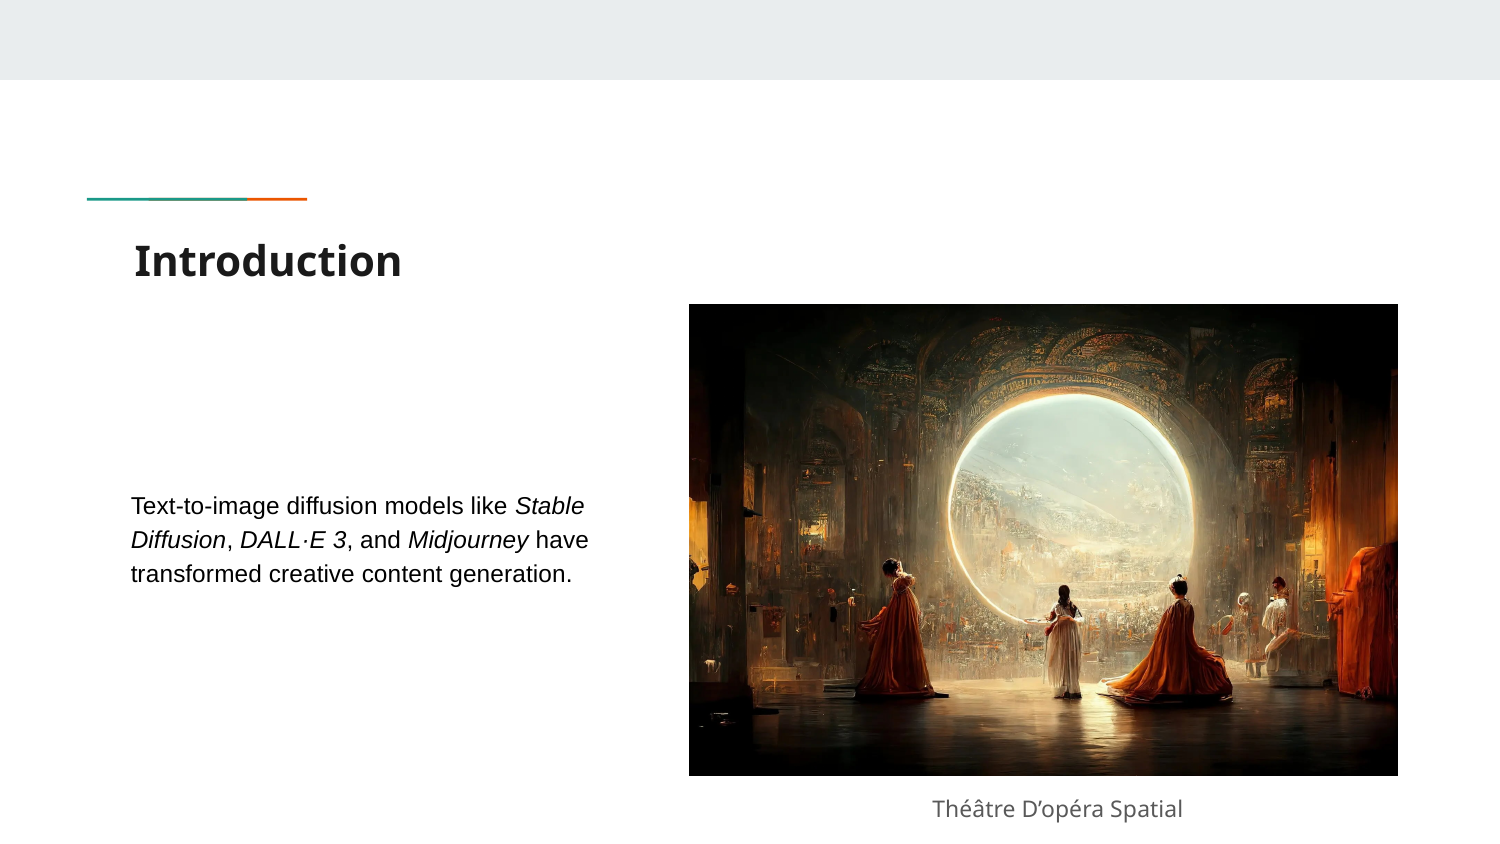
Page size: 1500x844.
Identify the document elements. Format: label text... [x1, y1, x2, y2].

picture [689, 303, 1398, 777]
title Introduction [119, 216, 1381, 305]
text_box Théâtre D’opéra Spatial [874, 783, 1242, 836]
text_box Text-to-image diffusion models like Stable Diffusion, DALL·E 3, and Midjourney have transformed creative content generation. [40, 471, 644, 596]
